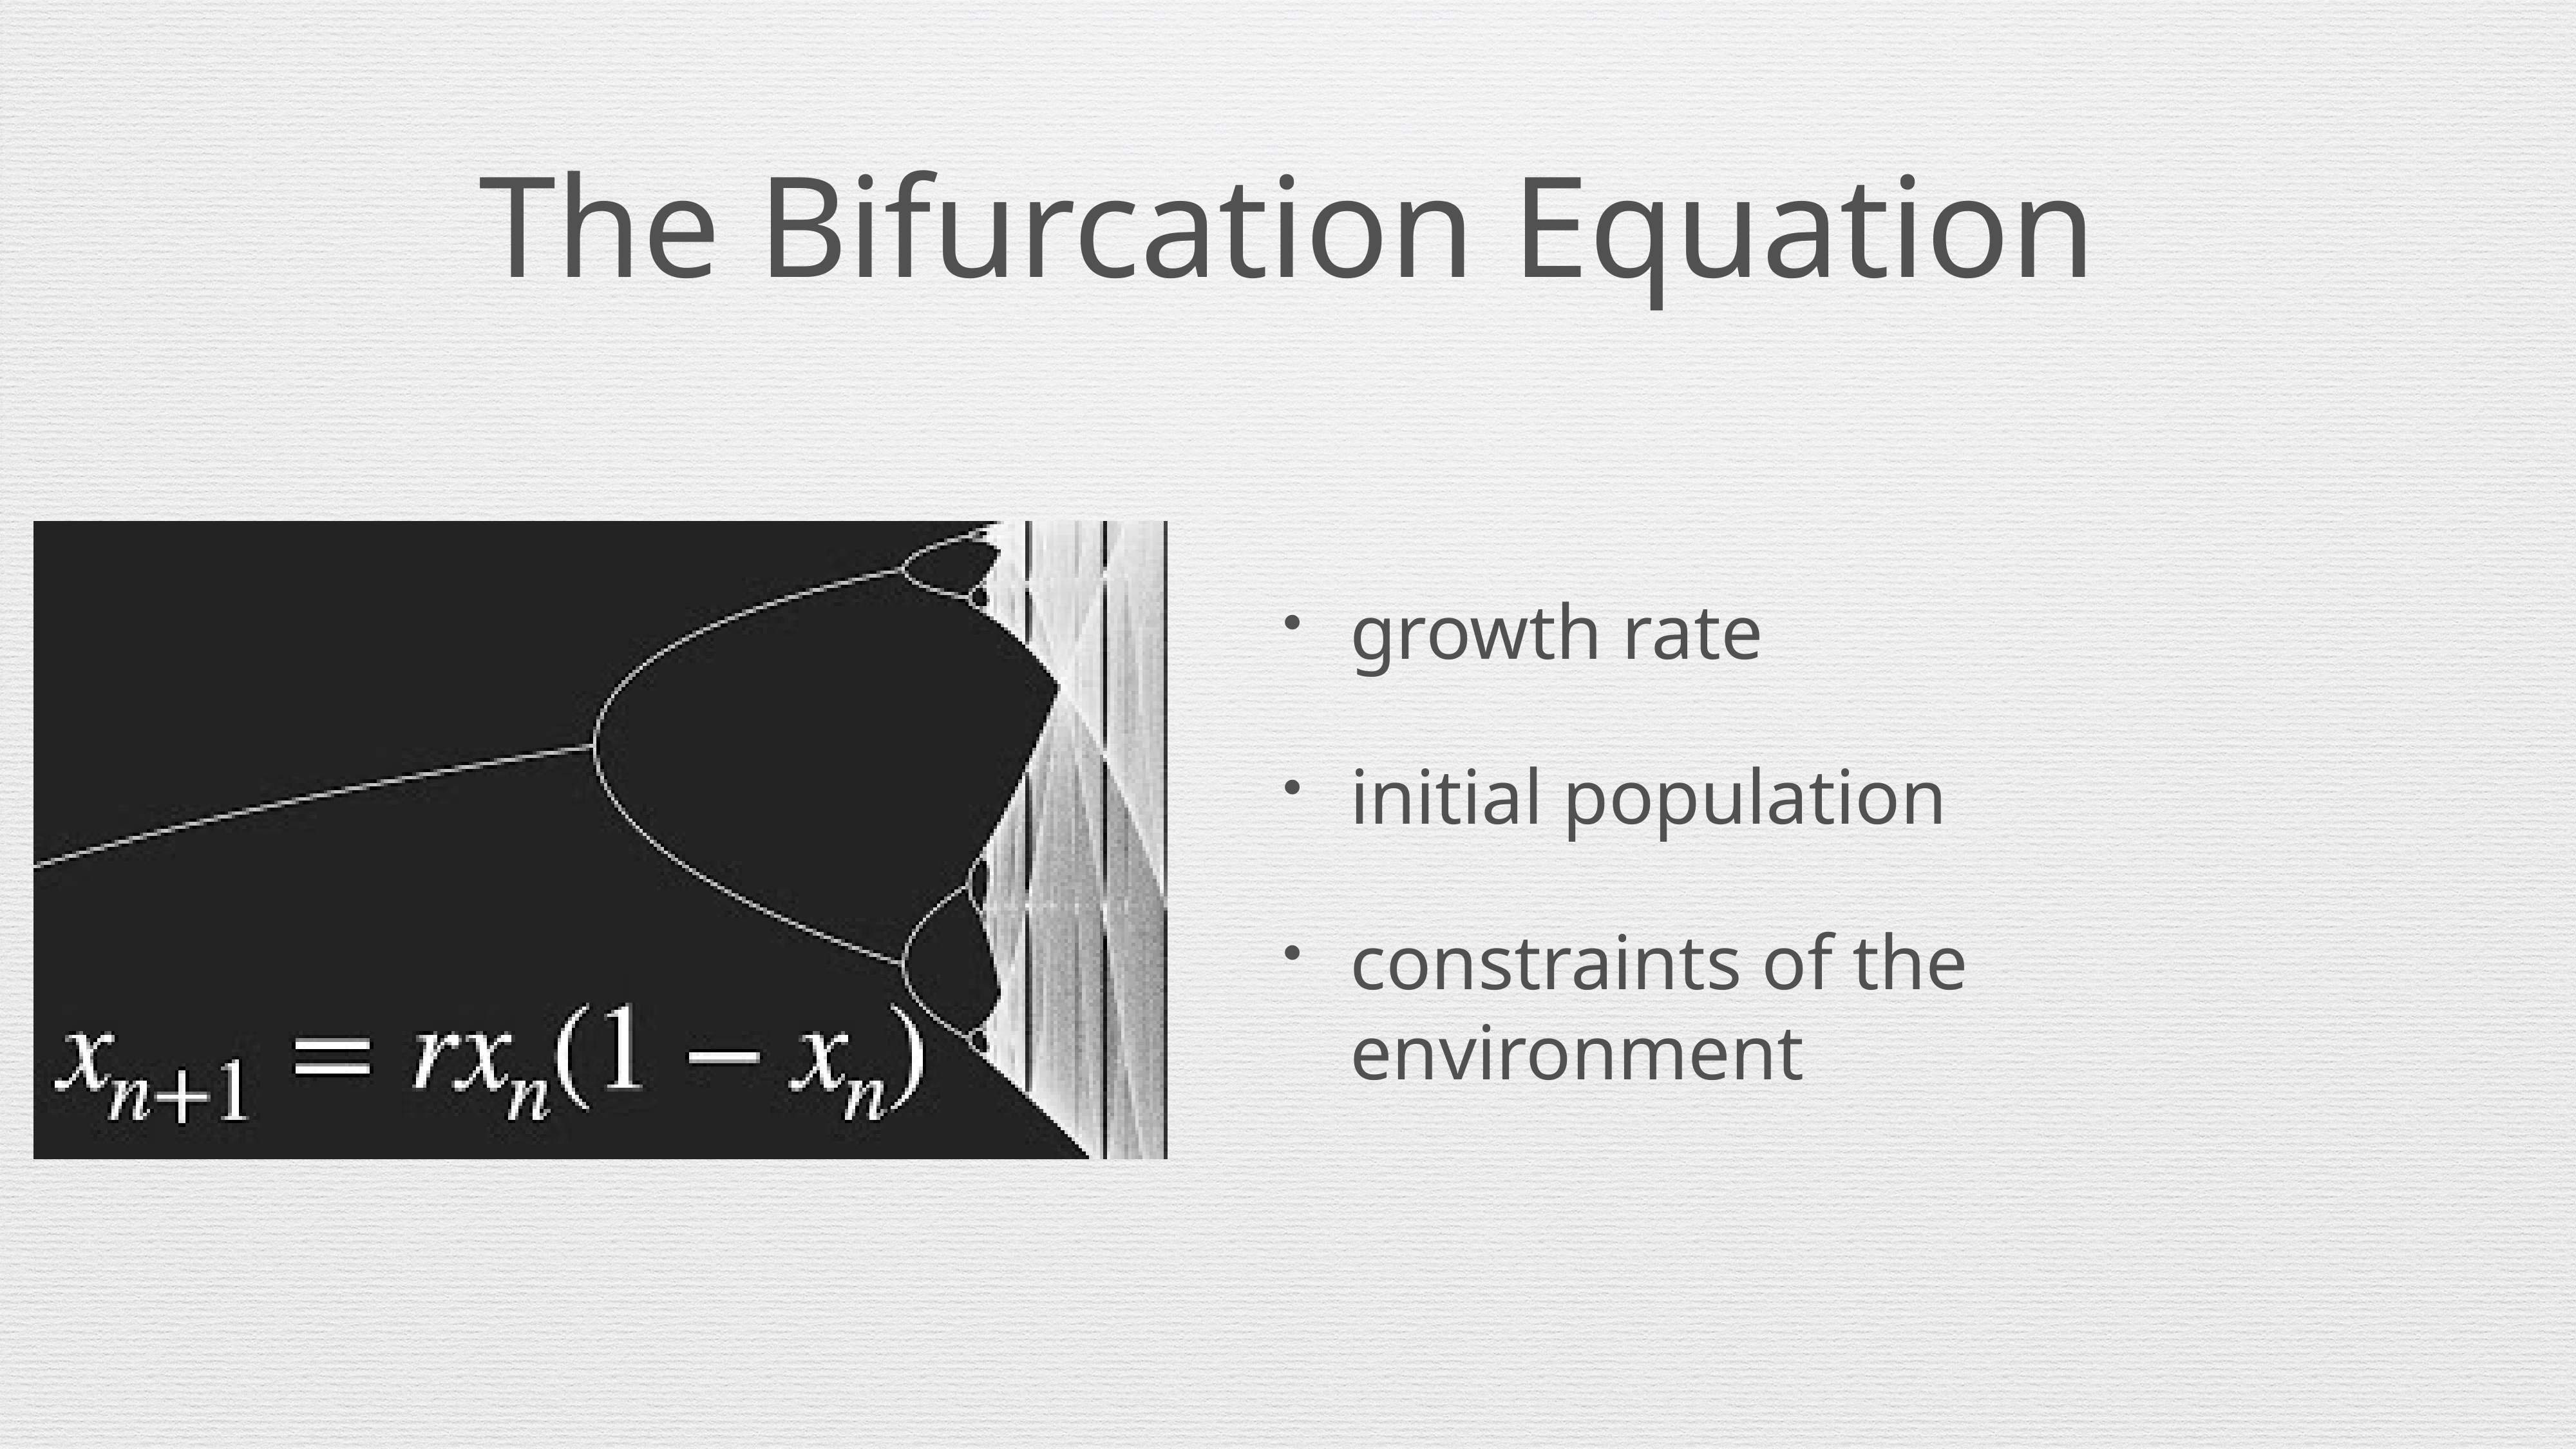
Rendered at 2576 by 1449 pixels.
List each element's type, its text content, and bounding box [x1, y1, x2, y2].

picture [0, 0, 2576, 1449]
title The Bifurcation Equation [160, 80, 2416, 363]
list growth rate initial population constraints of the environment [1277, 380, 2272, 1133]
